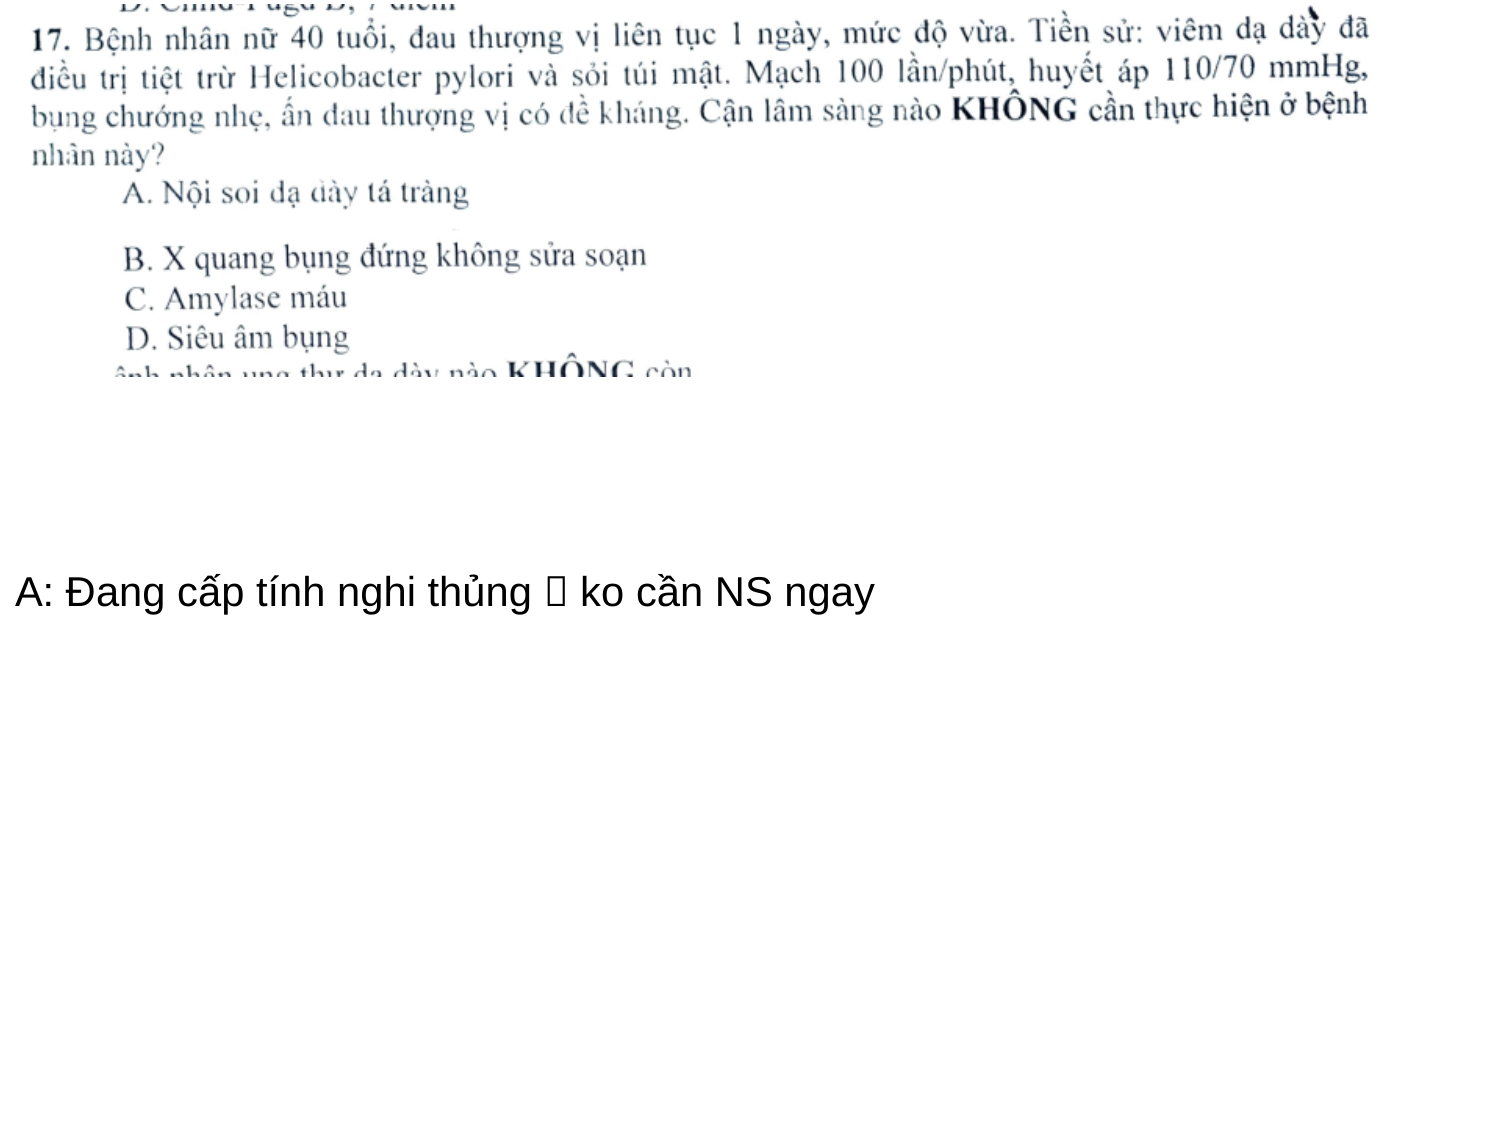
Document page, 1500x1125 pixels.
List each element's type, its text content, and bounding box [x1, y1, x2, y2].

picture [26, 4, 1413, 377]
subtitle A: Đang cấp tính nghi thủng  ko cần NS ngay [0, 562, 1500, 1094]
